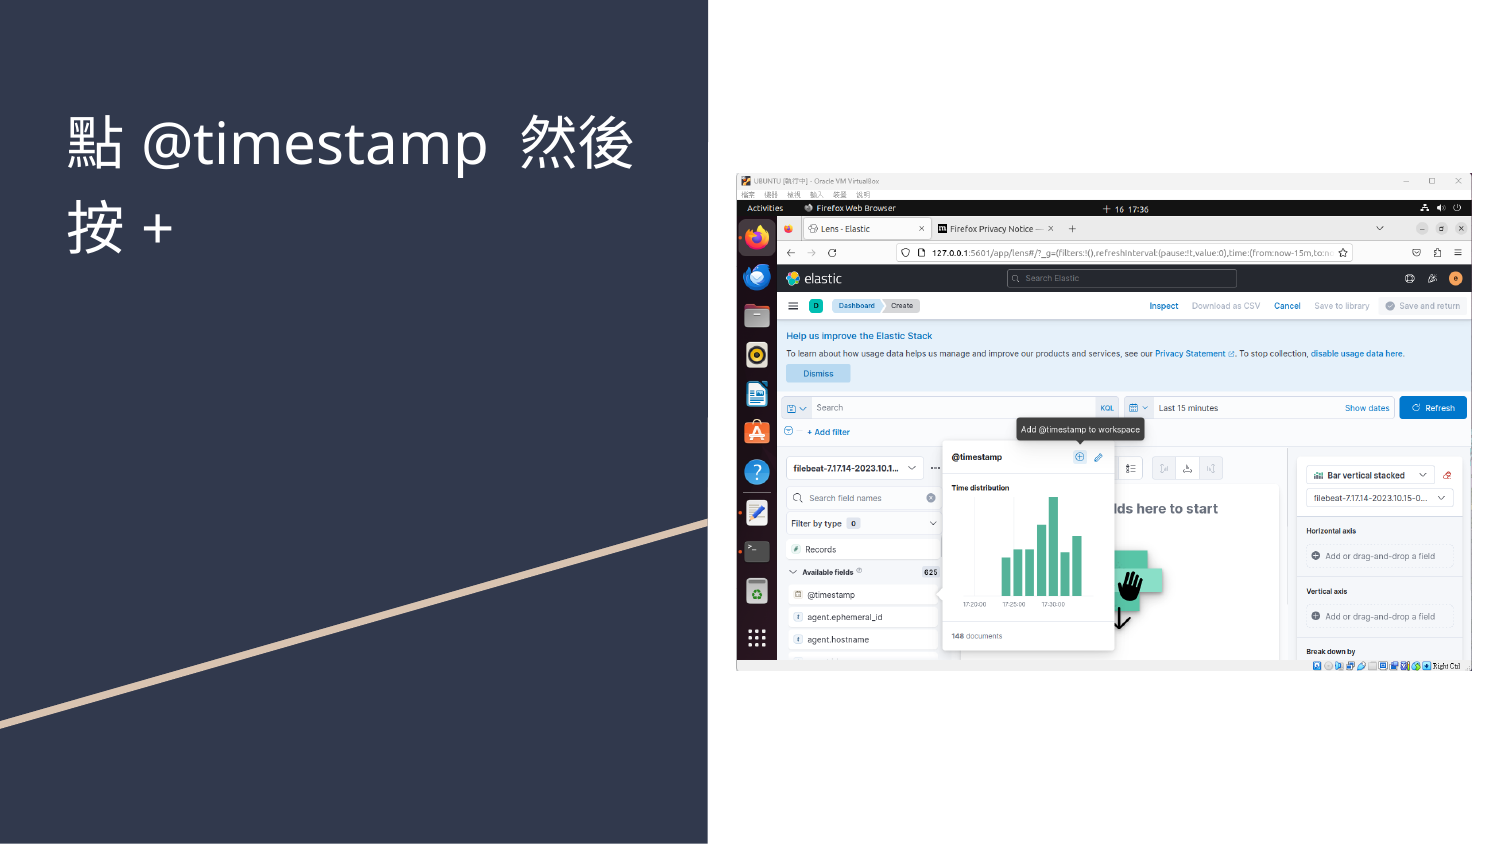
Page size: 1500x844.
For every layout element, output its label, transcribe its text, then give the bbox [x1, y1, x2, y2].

picture [735, 173, 1472, 671]
title 點@timestamp 然後按+ [51, 82, 660, 494]
